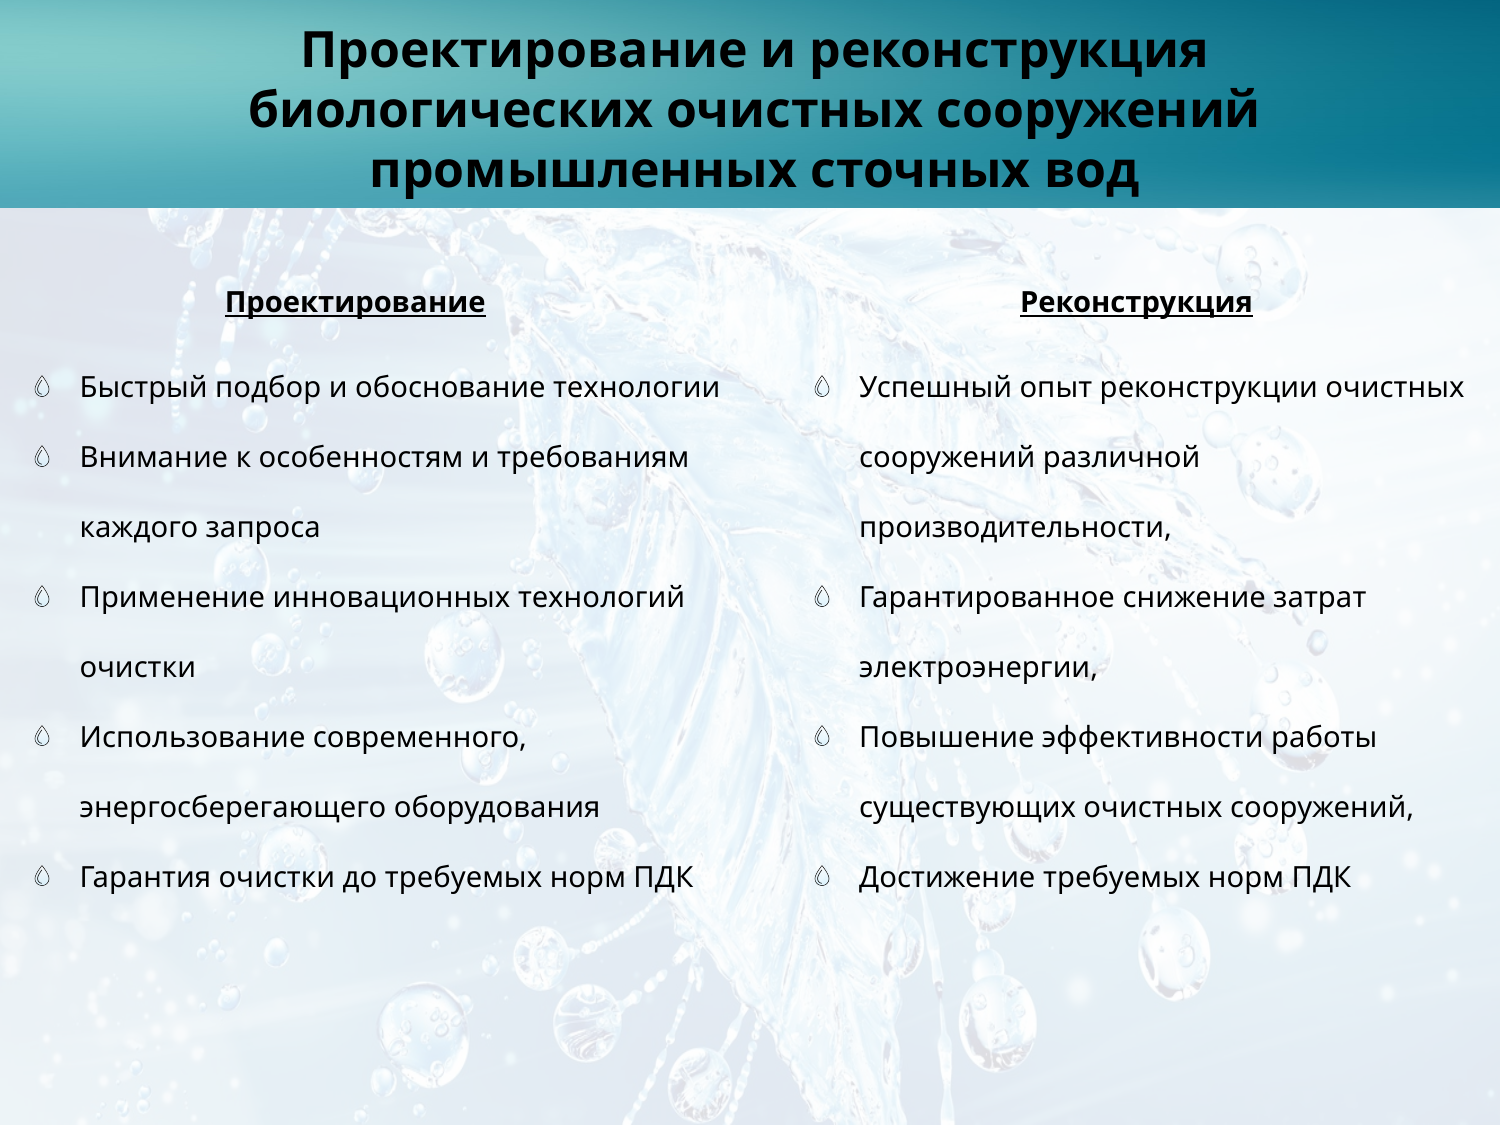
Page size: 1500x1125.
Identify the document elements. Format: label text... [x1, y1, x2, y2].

text_box Быстрый подбор и обоснование технологии Внимание к особенностям и требованиям каждого запроса Применение инновационных технологий очистки Использование современного, энергосберегающего оборудования Гарантия очистки до требуемых норм ПДК [17, 326, 797, 1083]
picture [0, 0, 1500, 209]
picture [32, 865, 54, 886]
picture [32, 725, 54, 746]
picture [812, 375, 833, 397]
picture [812, 725, 833, 746]
picture [32, 375, 54, 397]
picture [32, 445, 54, 467]
picture [812, 865, 833, 886]
picture [32, 585, 54, 607]
text_box Успешный опыт реконструкции очистных сооружений различной производительности, Гарантированное снижение затрат электроэнергии, Повышение эффективности работы существующих очистных сооружений, Достижение требуемых норм ПДК [797, 326, 1500, 1125]
text_box Проектирование [210, 275, 515, 326]
text_box Реконструкция [1005, 275, 1310, 326]
picture [812, 585, 833, 607]
